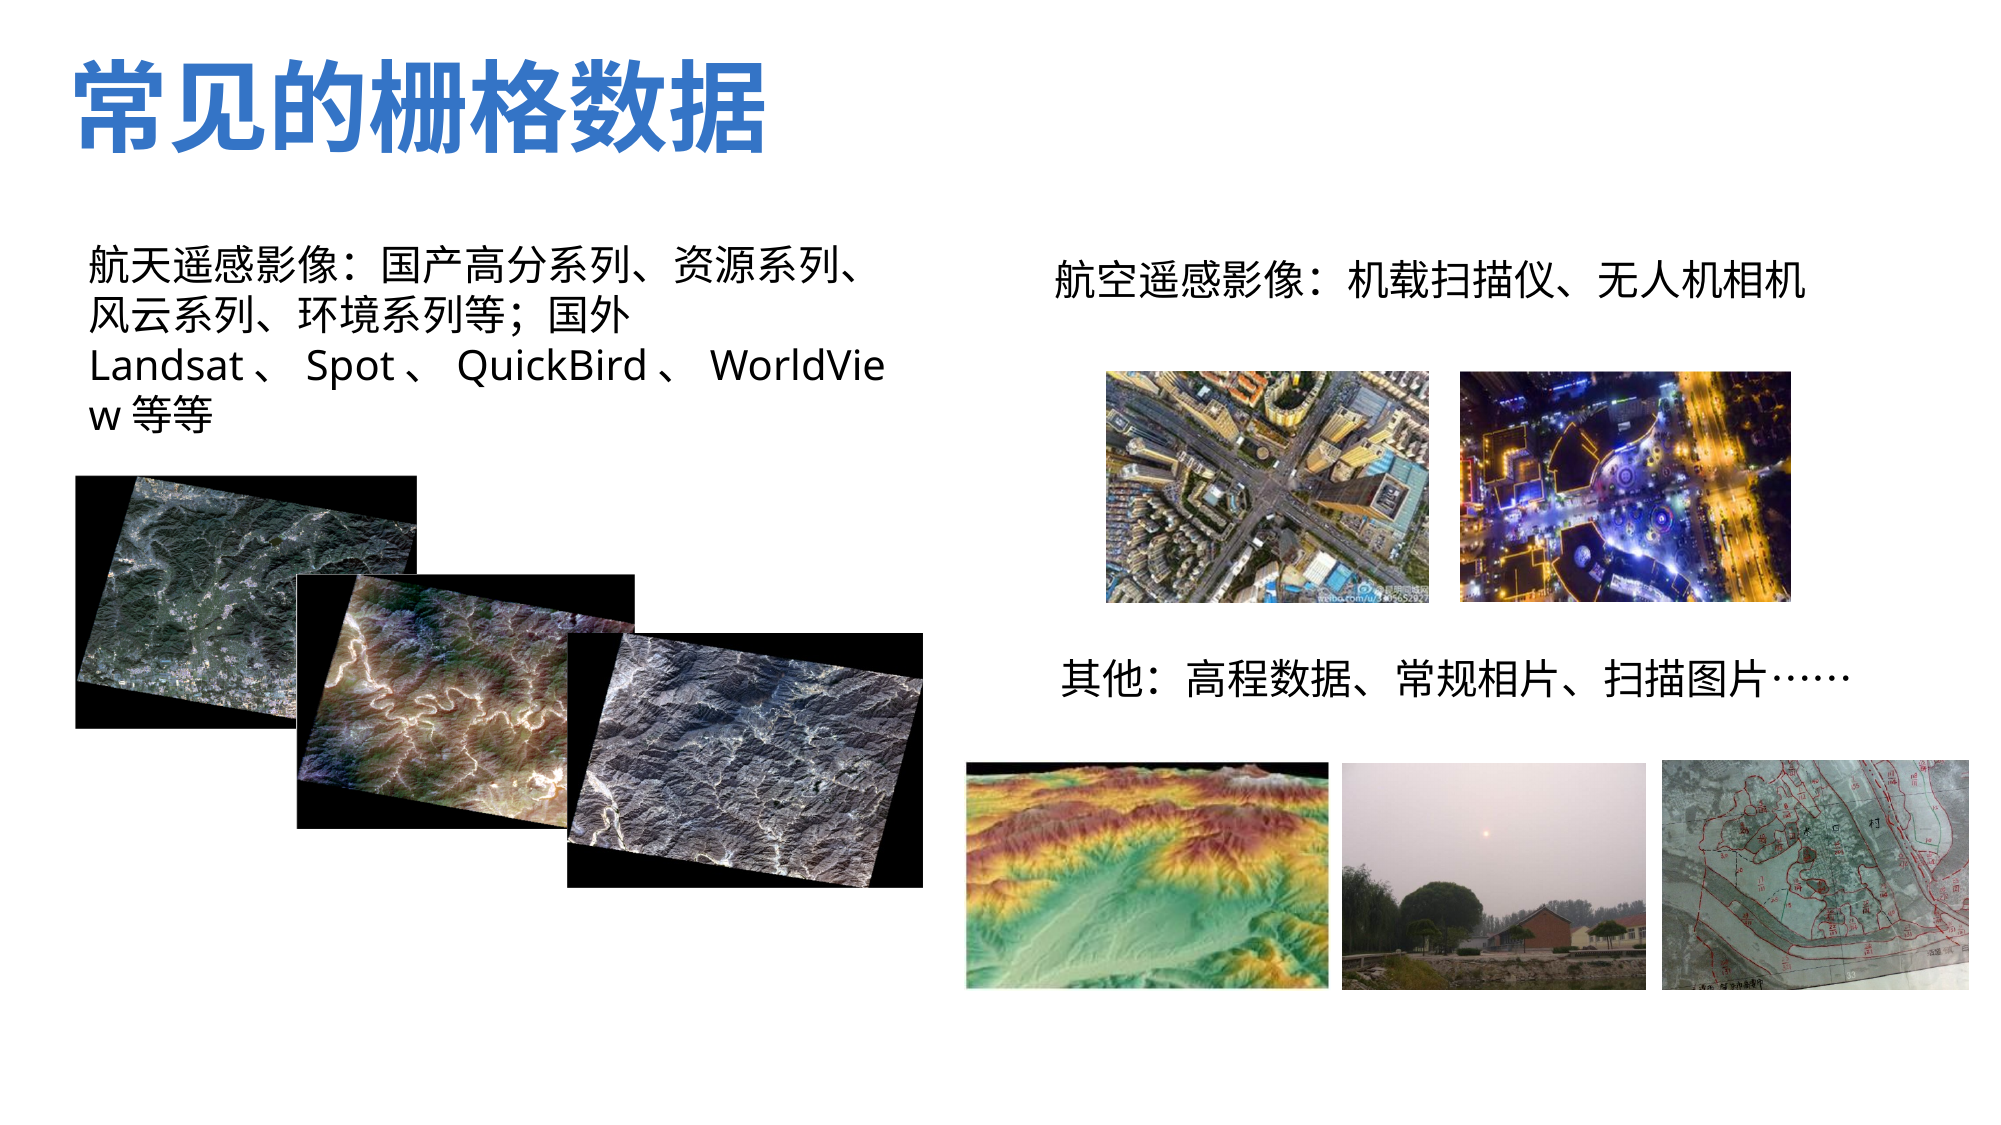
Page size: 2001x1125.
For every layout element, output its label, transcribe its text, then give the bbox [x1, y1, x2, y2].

picture [1460, 371, 1791, 602]
text_box 航天遥感影像：国产高分系列、资源系列、风云系列、环境系列等；国外Landsat、Spot、QuickBird、WorldView等等 [73, 231, 923, 447]
picture [1342, 763, 1646, 990]
text_box 航空遥感影像：机载扫描仪、无人机相机 [1039, 246, 1822, 312]
text_box 其他：高程数据、常规相片、扫描图片…… [1045, 645, 1869, 710]
picture [1662, 760, 1969, 990]
title 常见的栅格数据 [53, 38, 1966, 186]
picture [75, 475, 923, 888]
picture [964, 760, 1331, 991]
picture [1106, 371, 1429, 603]
